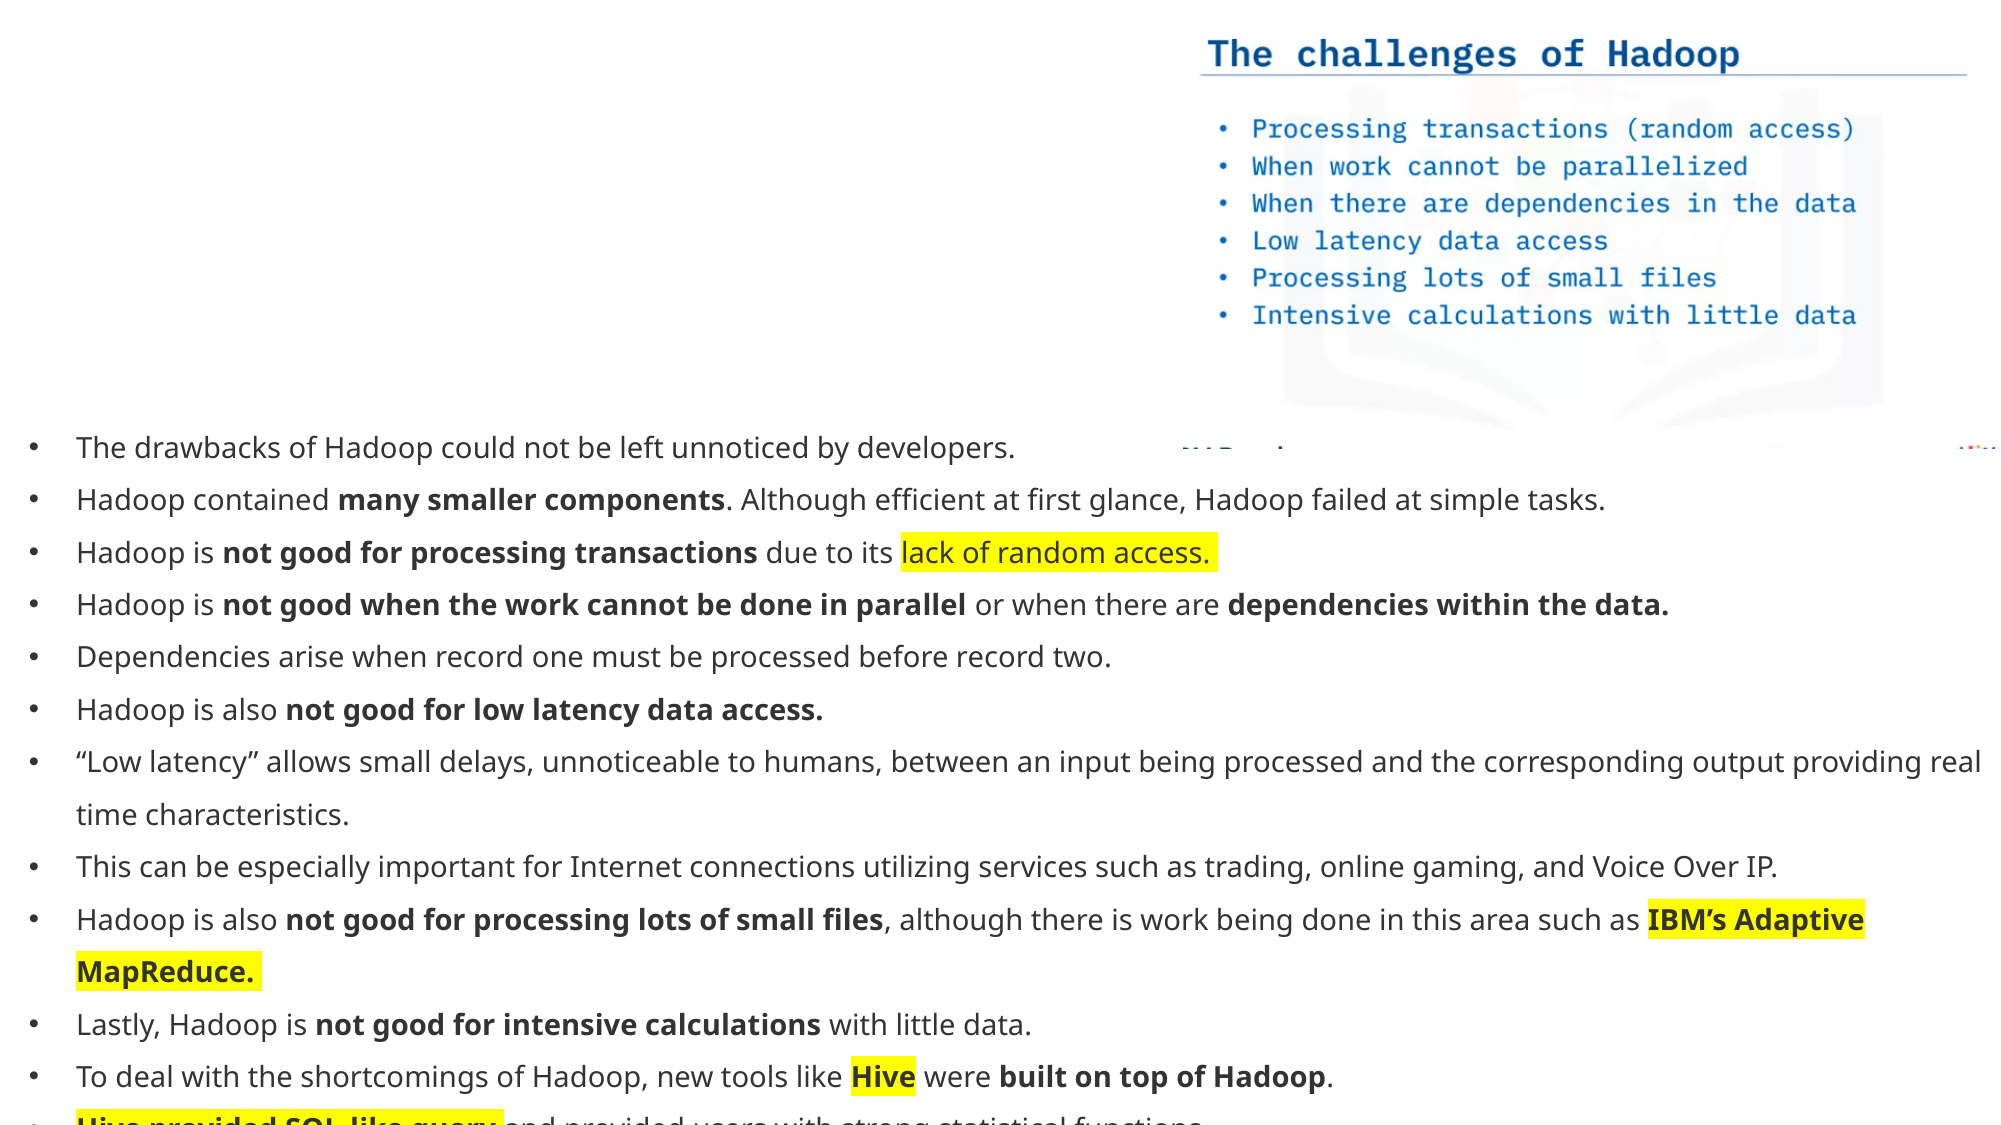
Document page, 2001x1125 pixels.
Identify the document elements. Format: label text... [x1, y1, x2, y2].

text_box The drawbacks of Hadoop could not be left unnoticed by developers. Hadoop contained many smaller components. Although efficient at first glance, Hadoop failed at simple tasks. Hadoop is not good for processing transactions due to its lack of random access. Hadoop is not good when the work cannot be done in parallel or when there are dependencies within the data. Dependencies arise when record one must be processed before record two. Hadoop is also not good for low latency data access. “Low latency” allows small delays, unnoticeable to humans, between an input being processed and the corresponding output providing real time characteristics. This can be especially important for Internet connections utilizing services such as trading, online gaming, and Voice Over IP. Hadoop is also not good for processing lots of small files, although there is work being done in this area such as IBM’s Adaptive MapReduce. Lastly, Hadoop is not good for intensive calculations with little data. To deal with the shortcomings of Hadoop, new tools like Hive were built on top of Hadoop. Hive provided SQL-like query and provided users with strong statistical functions. Pig was popular for its multi query approach to cut down the number of times that the data is scanned. [14, 404, 2000, 1125]
picture [1183, 15, 2000, 449]
